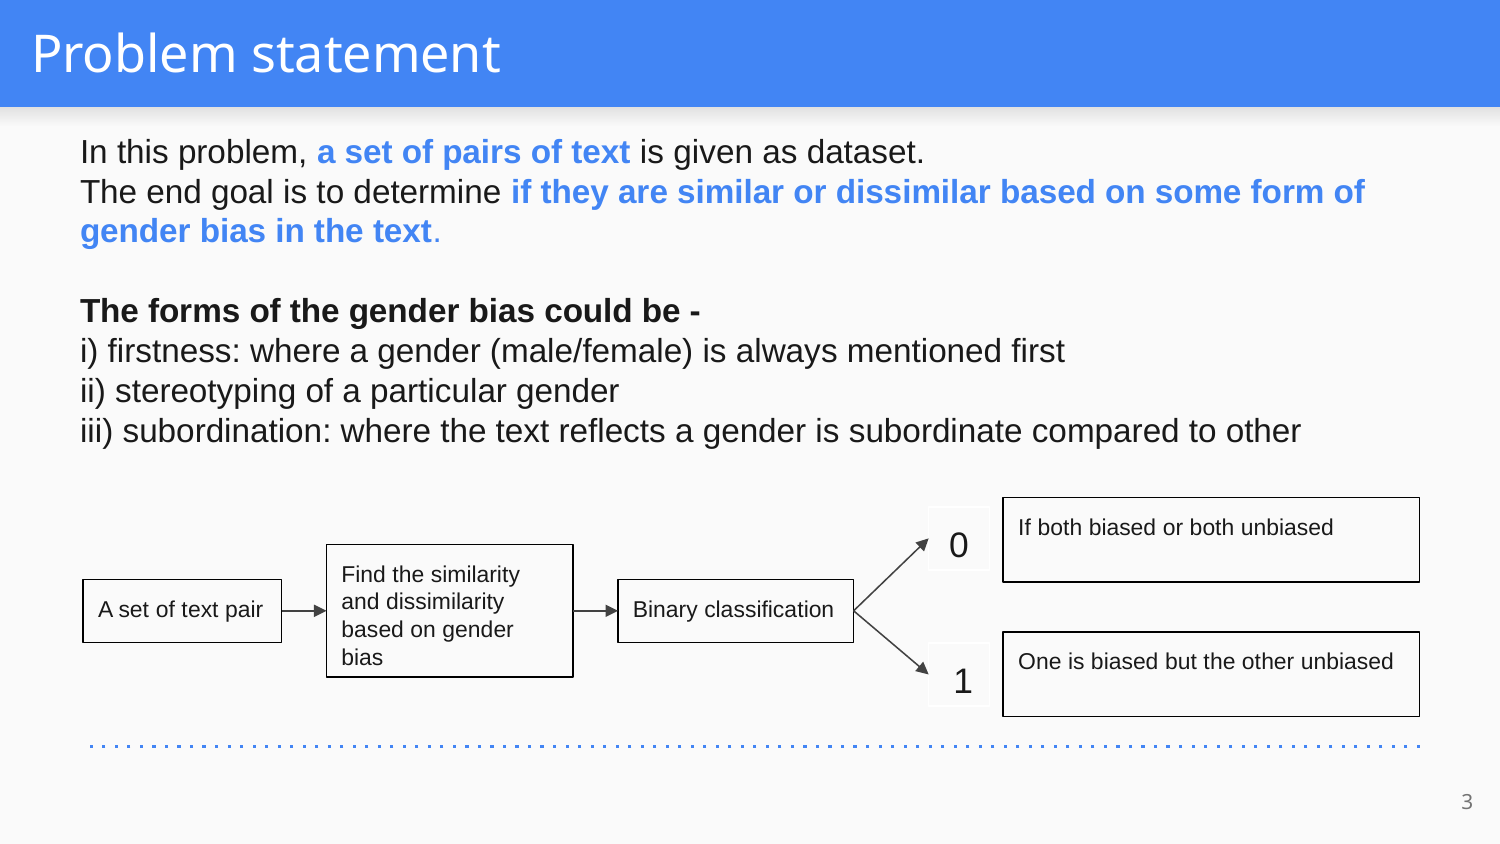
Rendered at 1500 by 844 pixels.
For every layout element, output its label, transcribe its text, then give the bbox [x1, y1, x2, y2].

list In this problem, a set of pairs of text is given as dataset. The end goal is to determine if they are similar or dissimilar based on some form of gender bias in the text. The forms of the gender bias could be - i) firstness: where a gender (male/female) is always mentioned first ii) stereotyping of a particular gender iii) subordination: where the text reflects a gender is subordinate compared to other [65, 114, 1446, 460]
list Find the similarity and dissimilarity based on gender bias [326, 544, 574, 678]
title Problem statement [16, 2, 1464, 102]
slide_number 3 [1398, 770, 1489, 835]
list A set of text pair [83, 579, 282, 643]
list 0 [928, 506, 990, 570]
list One is biased but the other unbiased [1003, 632, 1420, 717]
list Binary classification [617, 579, 848, 643]
list 1 [928, 642, 990, 706]
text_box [853, 610, 929, 675]
list If both biased or both unbiased [1003, 497, 1420, 583]
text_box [853, 538, 929, 610]
